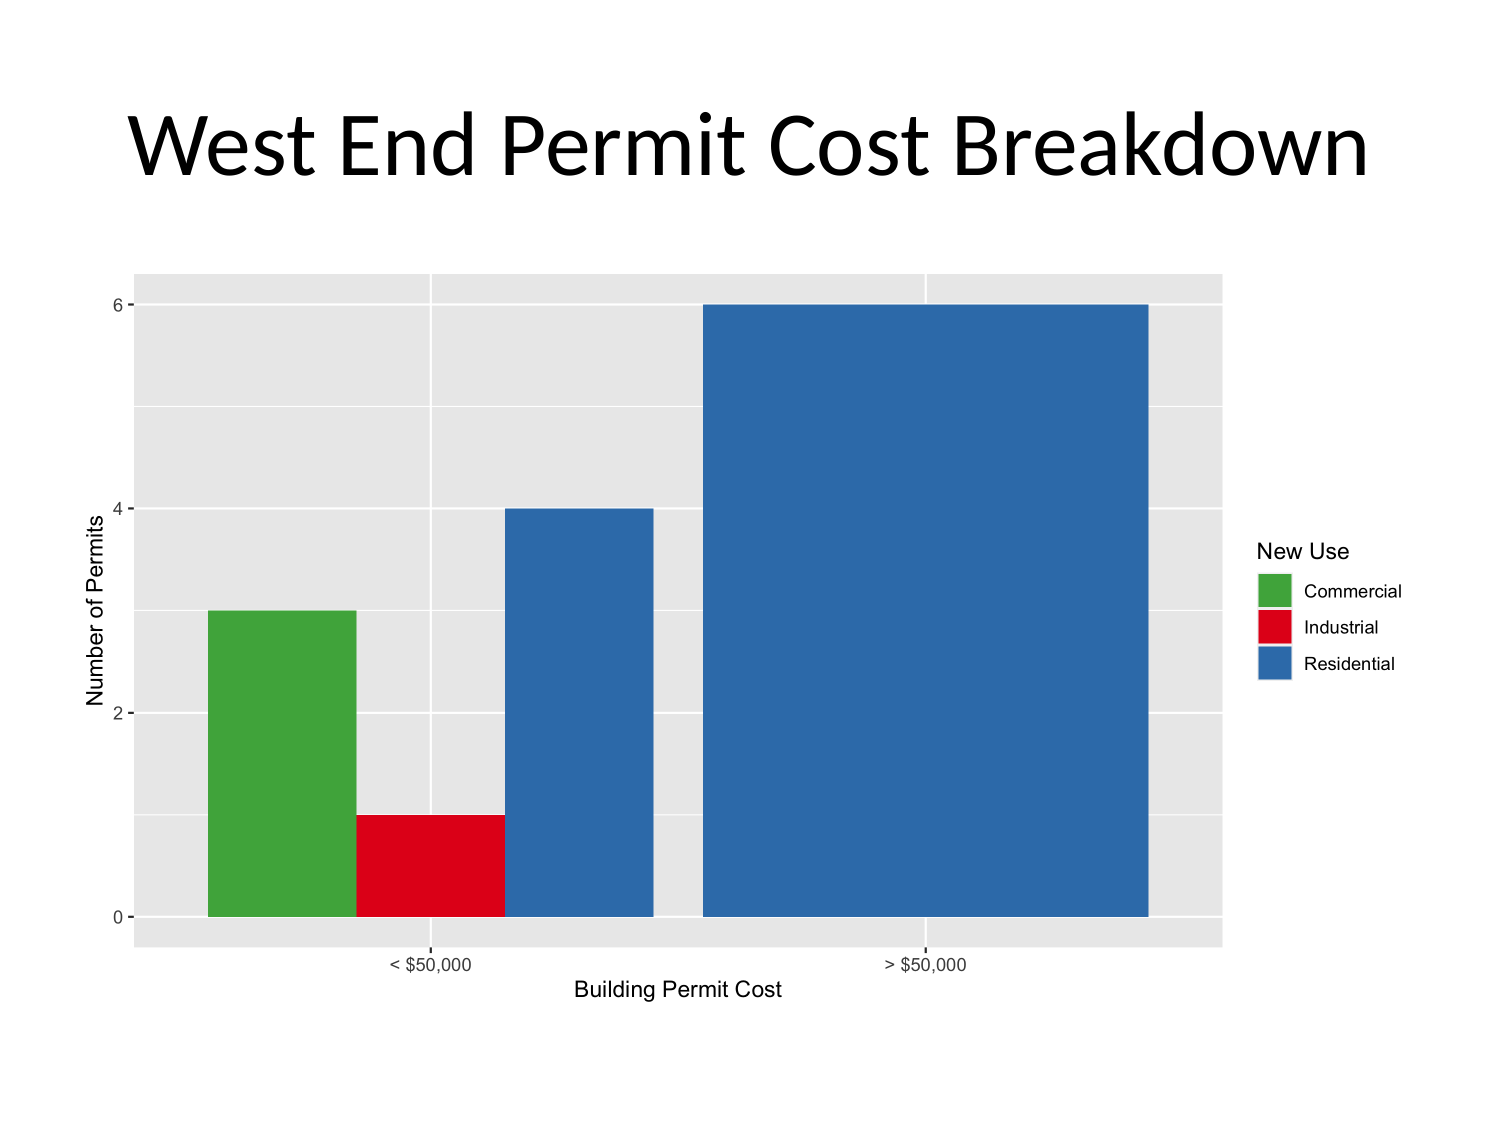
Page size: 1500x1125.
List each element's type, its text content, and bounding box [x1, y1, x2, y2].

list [74, 262, 1426, 1013]
title West End Permit Cost Breakdown [75, 45, 1425, 233]
